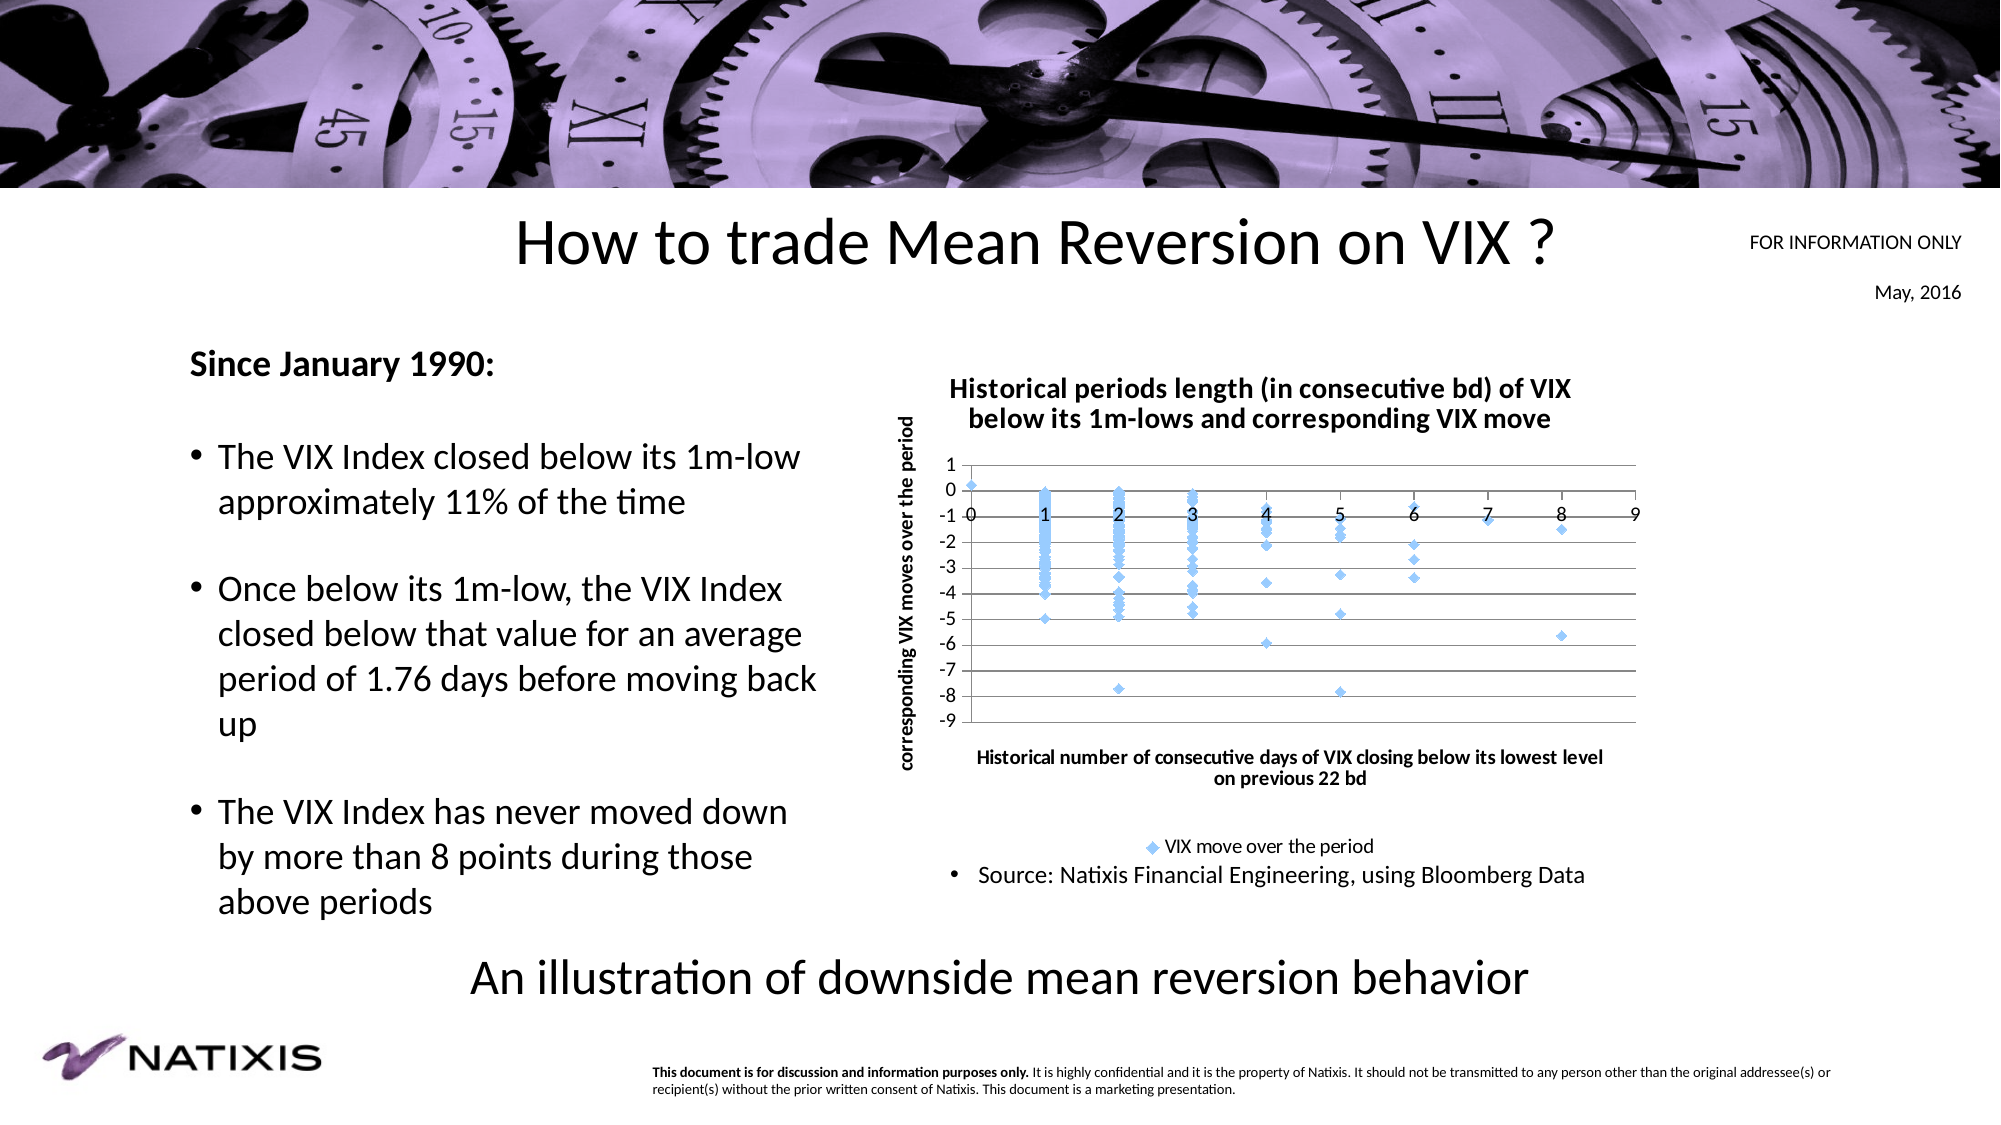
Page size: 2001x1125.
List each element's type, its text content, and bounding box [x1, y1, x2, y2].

text_box An illustration of downside mean reversion behavior [0, 936, 2000, 1012]
text_box Source: Natixis Financial Engineering, using Bloomberg Data [935, 874, 1635, 891]
picture [17, 1012, 372, 1105]
chart [863, 349, 1658, 865]
text_box Since January 1990: The VIX Index closed below its 1m-low approximately 11% of the time Once below its 1m-low, the VIX Index closed below that value for an average period of 1.76 days before moving back up The VIX Index has never moved down by more than 8 points during those above periods [174, 331, 841, 897]
list How to trade Mean Reversion on VIX ? [0, 190, 2000, 286]
